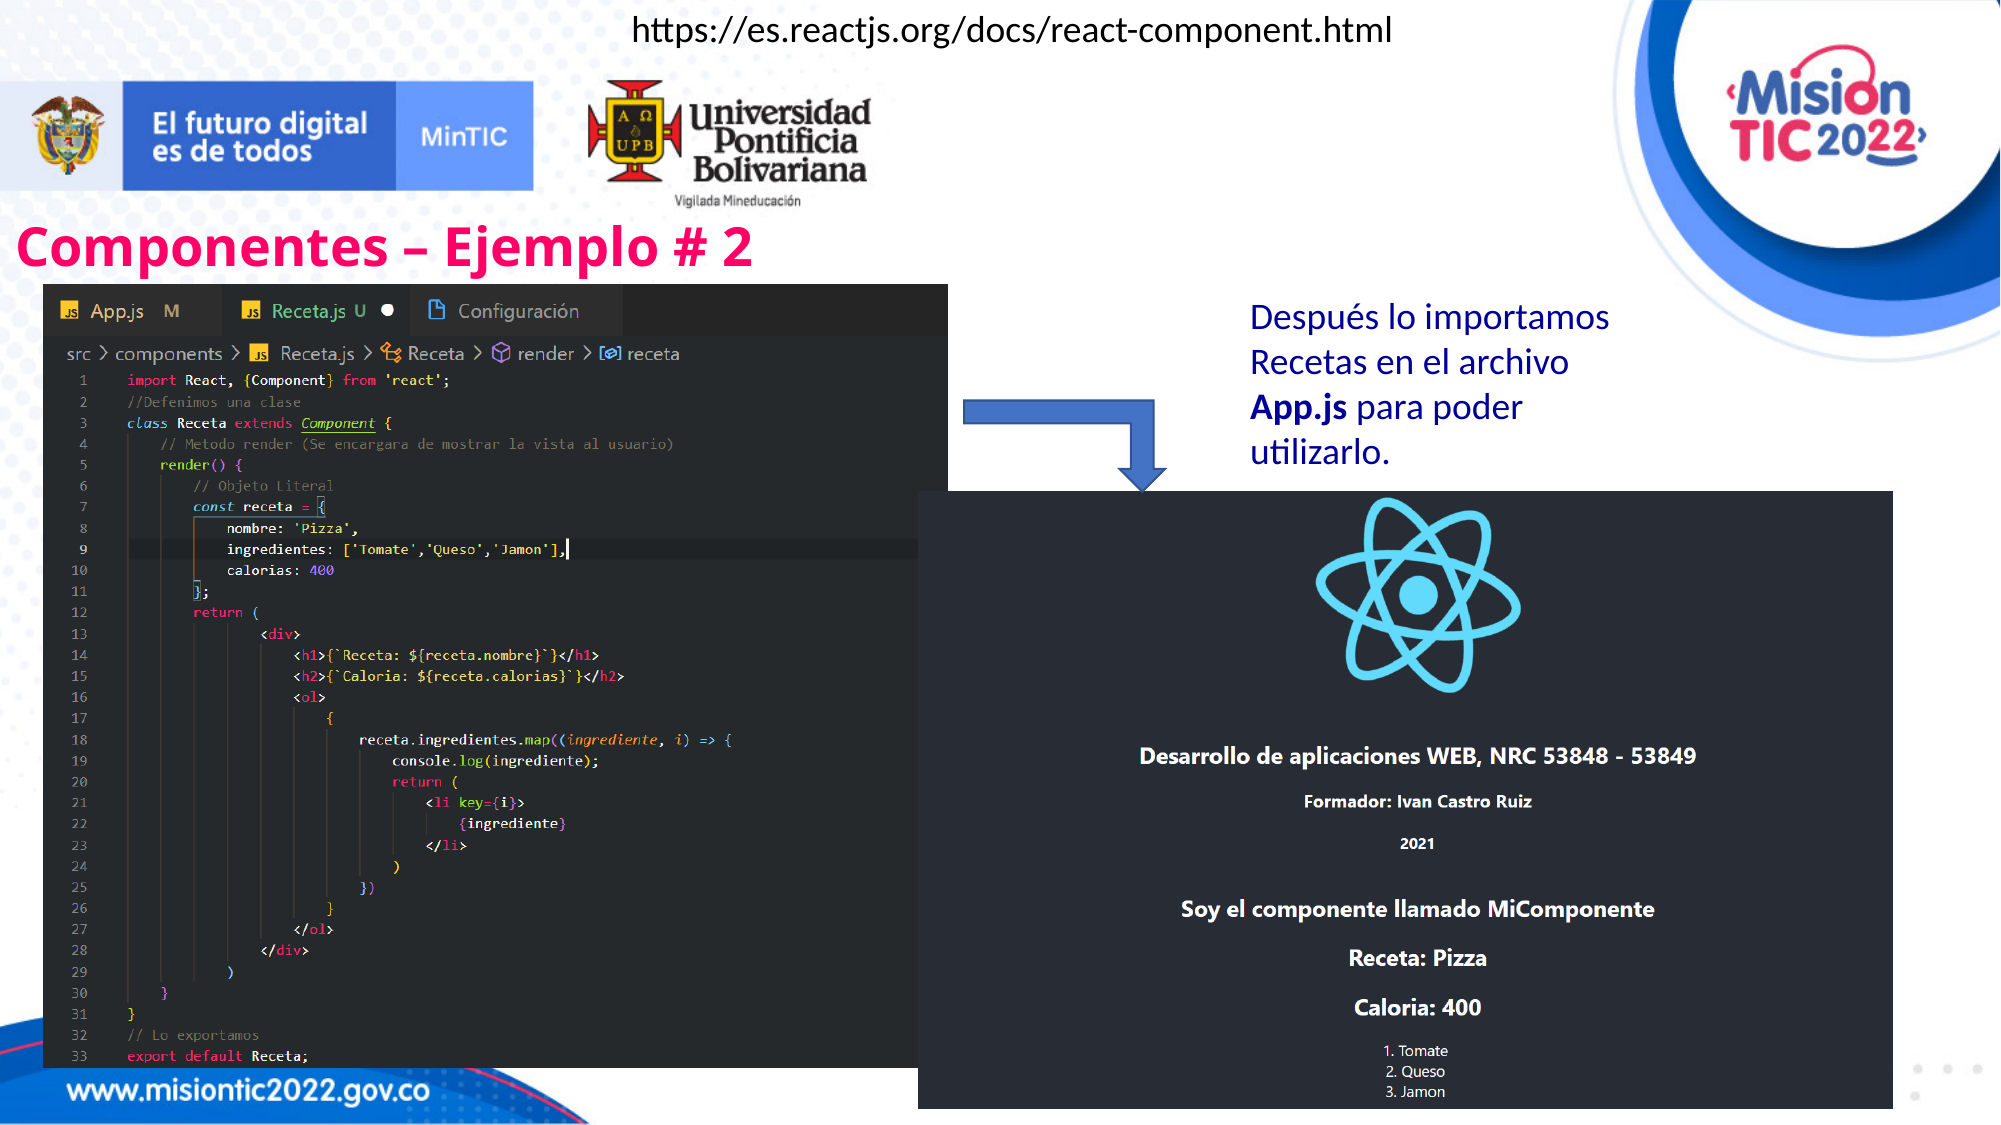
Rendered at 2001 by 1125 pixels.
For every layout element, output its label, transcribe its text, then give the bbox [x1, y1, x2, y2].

text_box [963, 399, 1168, 491]
picture [0, 0, 2001, 1125]
text_box https://es.reactjs.org/docs/react-component.html [616, 0, 1635, 58]
title Componentes – Ejemplo # 2 [0, 212, 1725, 286]
text_box Después lo importamos Recetas en el archivo App.js para poder utilizarlo. [1235, 284, 1635, 480]
